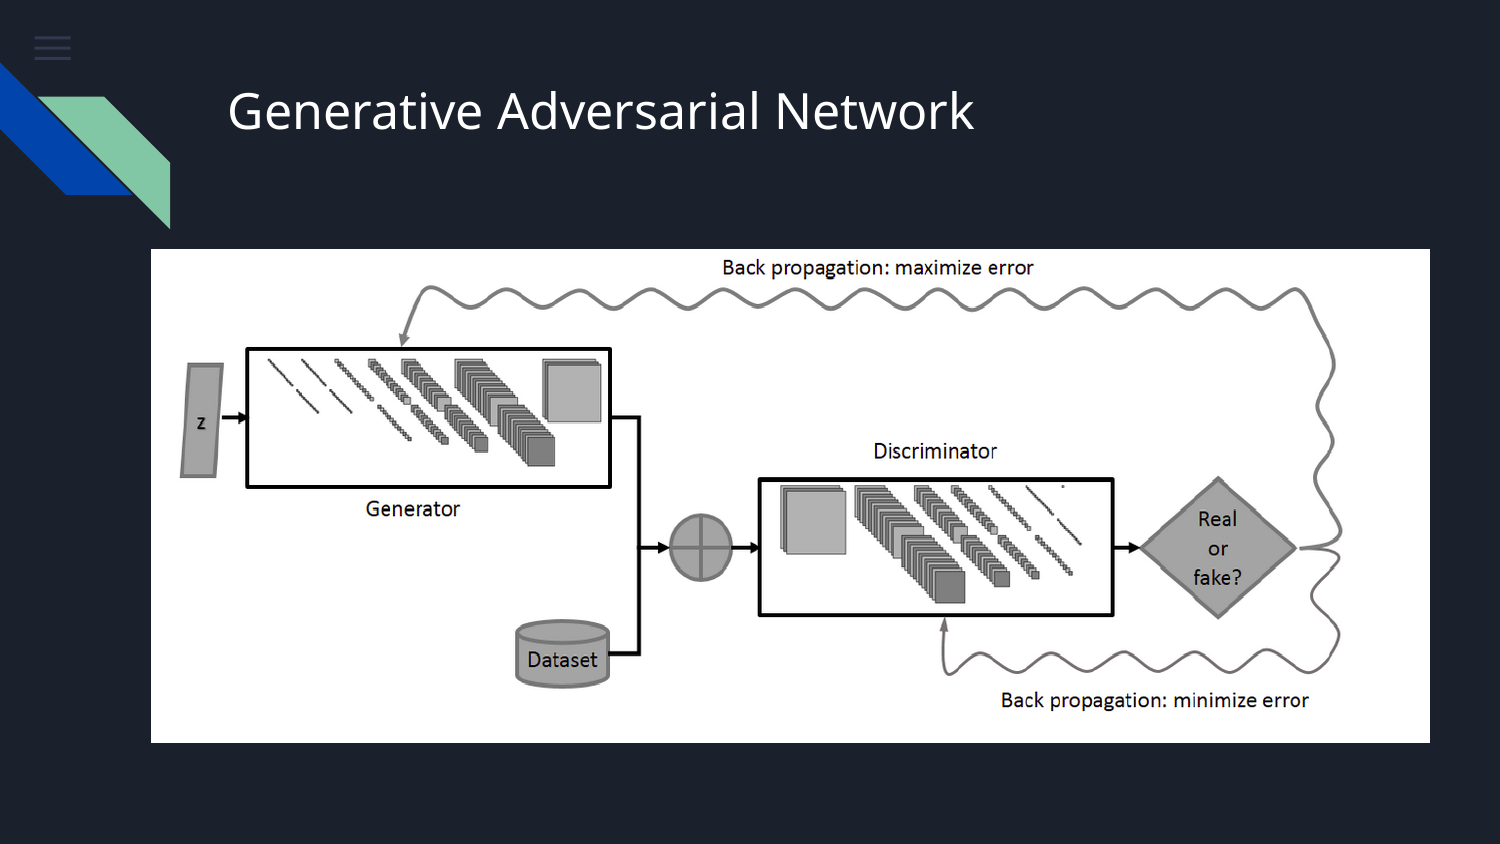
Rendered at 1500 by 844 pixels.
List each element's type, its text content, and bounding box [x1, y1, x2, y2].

picture [150, 249, 1430, 743]
title Generative Adversarial Network [212, 64, 1368, 215]
